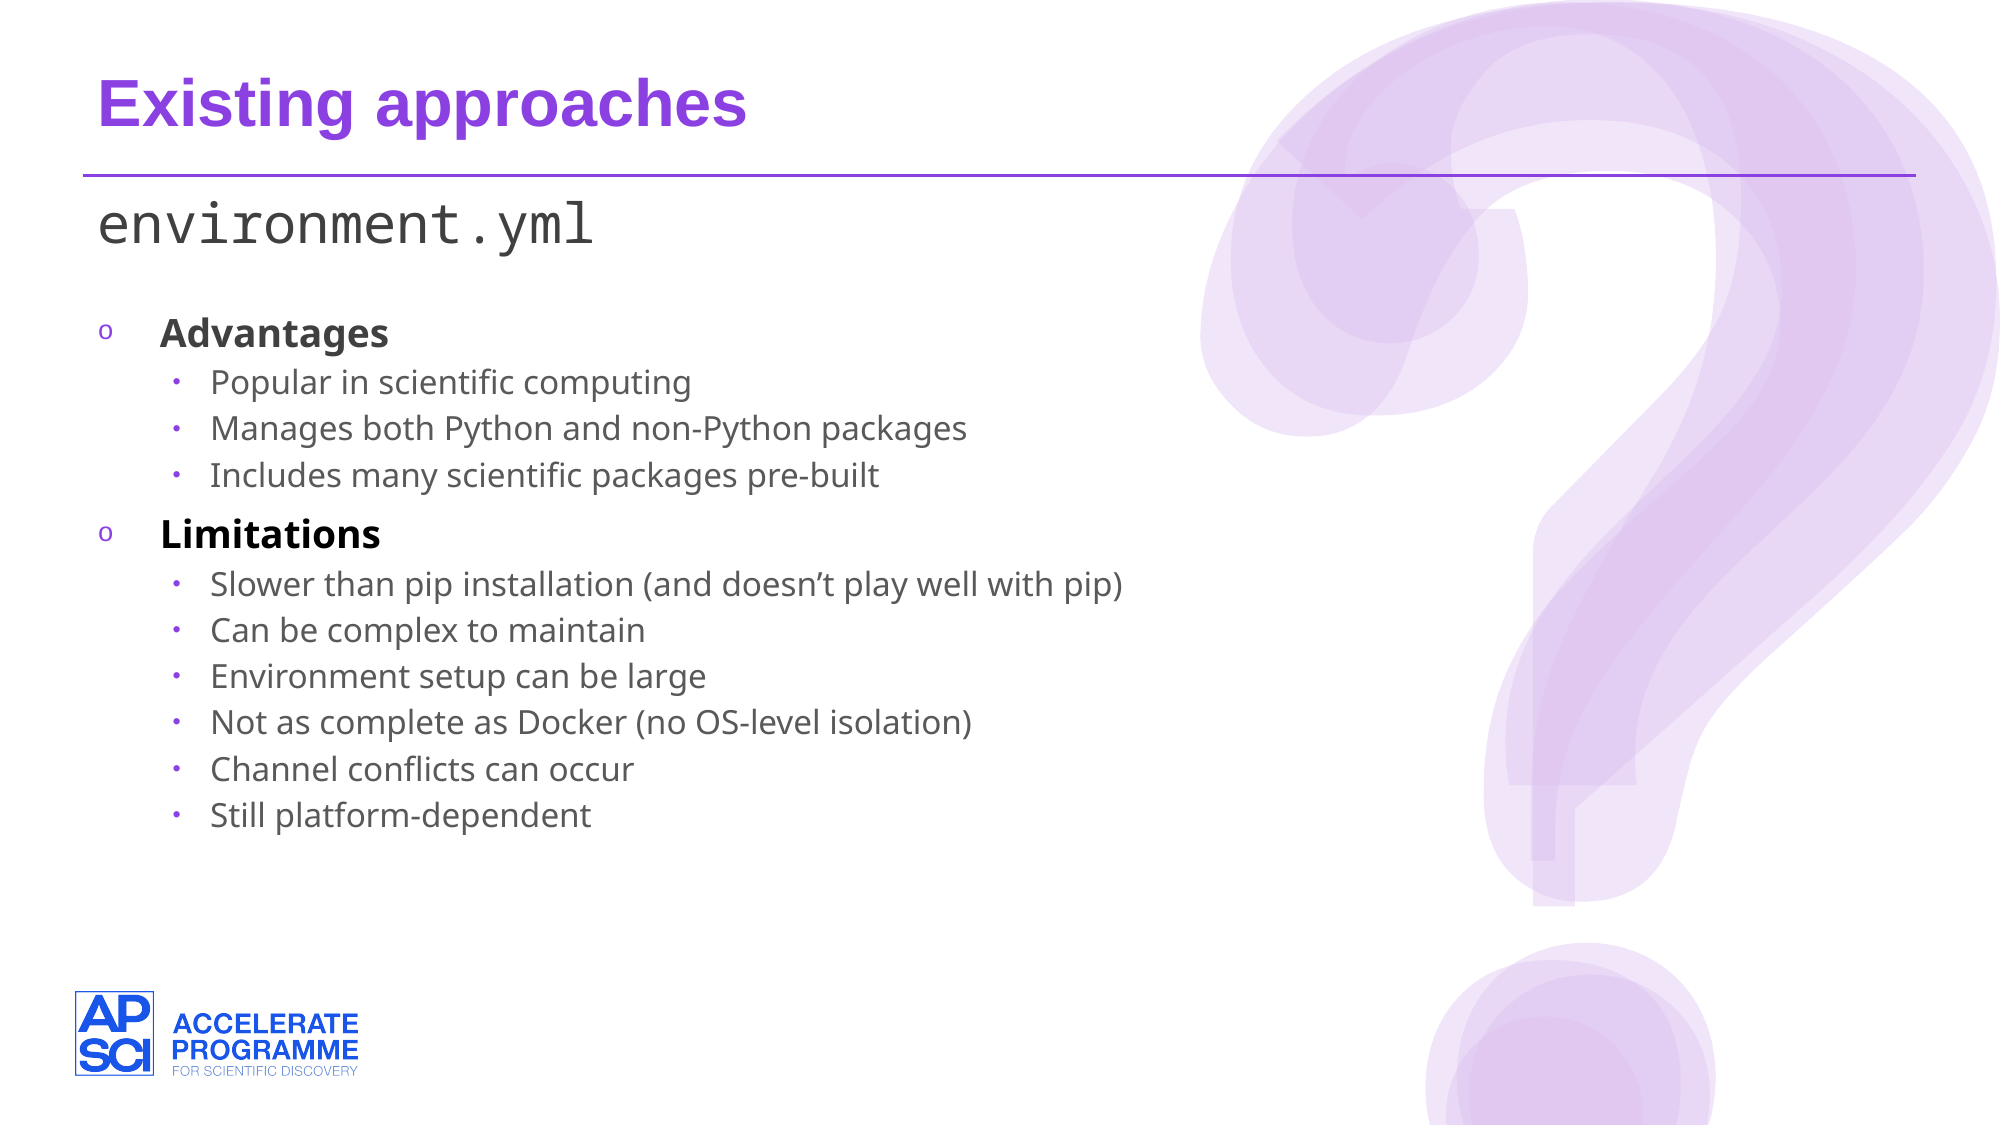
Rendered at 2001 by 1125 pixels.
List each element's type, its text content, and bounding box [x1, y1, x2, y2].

list environment.yml [82, 187, 1916, 287]
picture [75, 991, 358, 1076]
list Advantages Popular in scientific computing Manages both Python and non-Python packages Includes many scientific packages pre-built Limitations Slower than pip installation (and doesn’t play well with pip) Can be complex to maintain Environment setup can be large Not as complete as Docker (no OS-level isolation) Channel conflicts can occur Still platform-dependent [82, 306, 1916, 962]
list Existing approaches [82, 61, 1916, 166]
